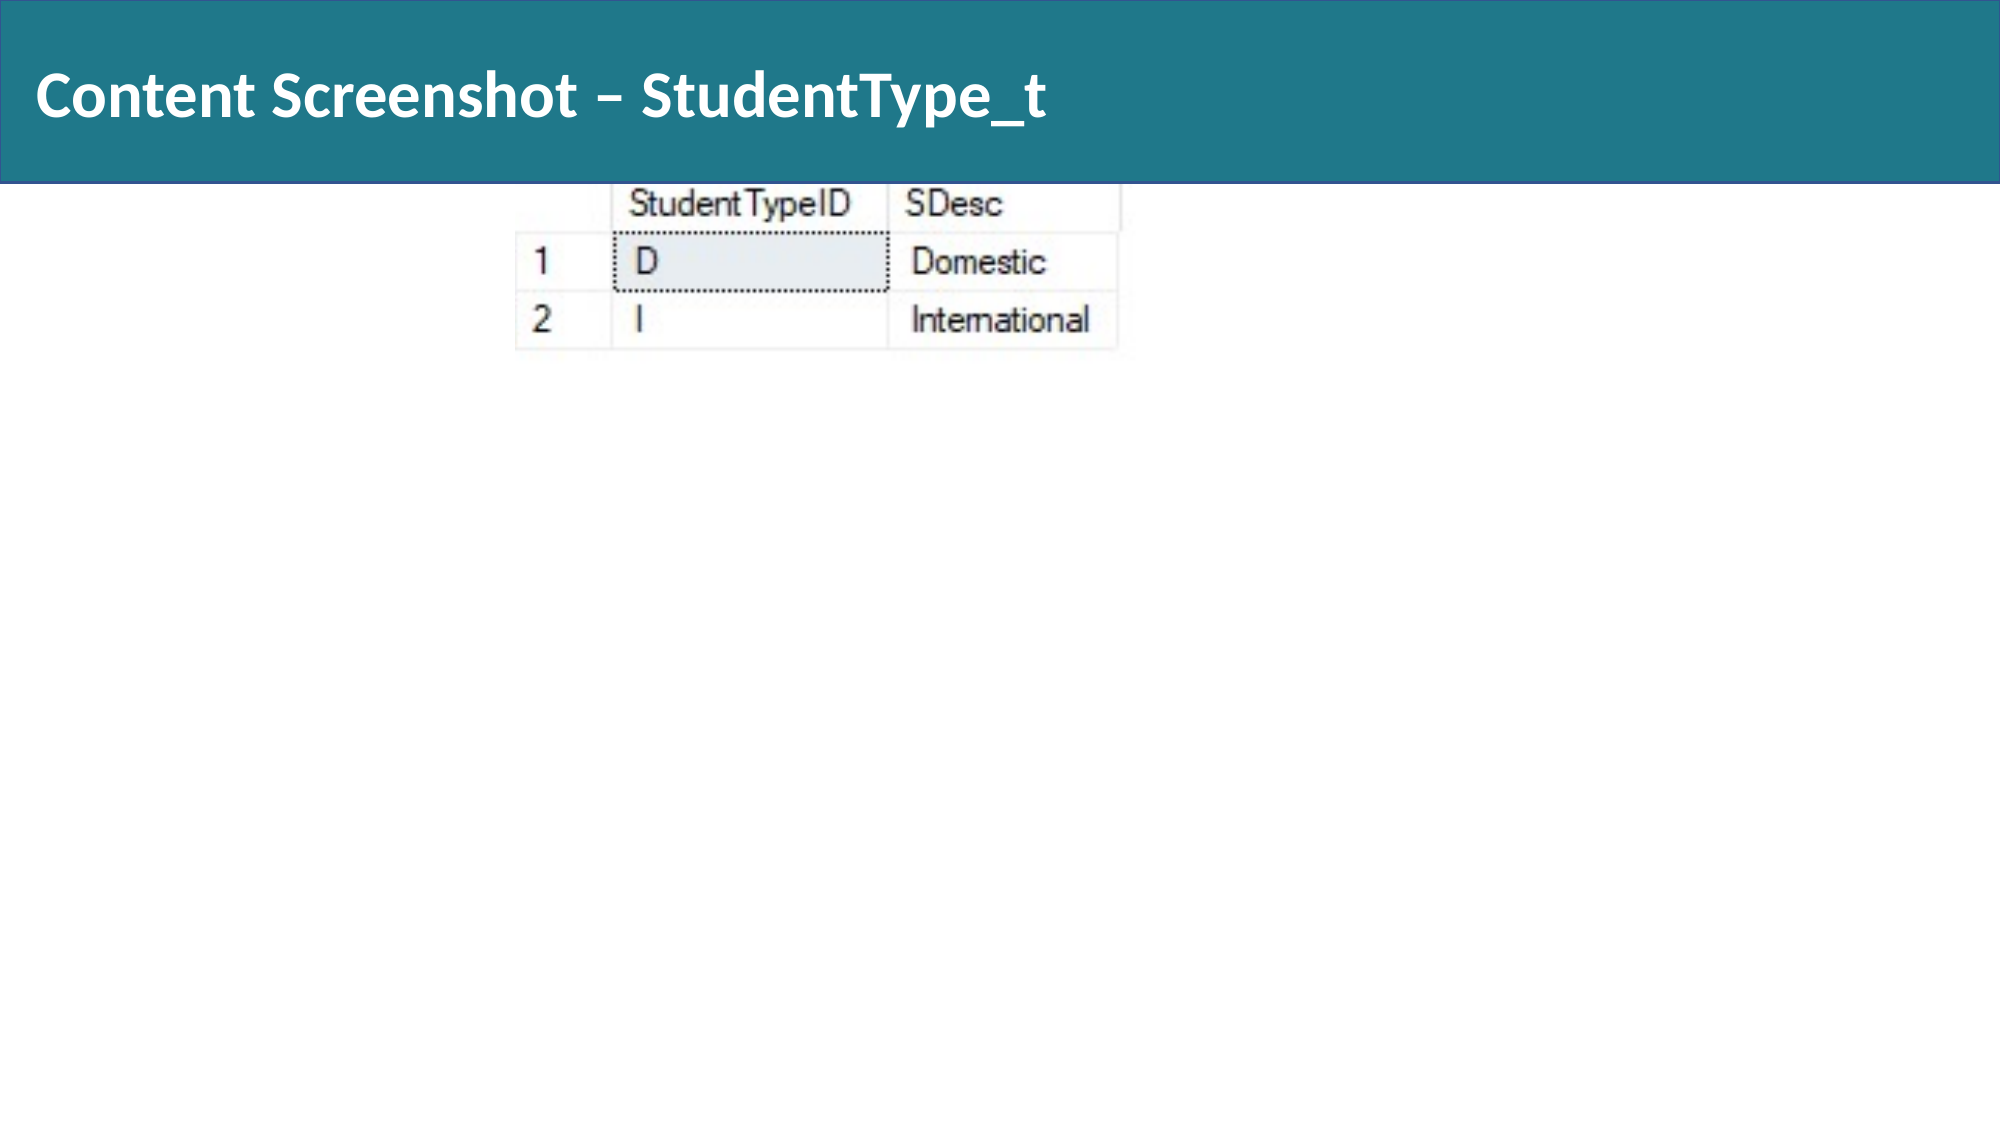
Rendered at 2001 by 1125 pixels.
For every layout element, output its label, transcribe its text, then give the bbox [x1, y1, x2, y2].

text_box Content Screenshot – StudentType_t [0, 0, 2000, 184]
picture [515, 165, 1142, 383]
